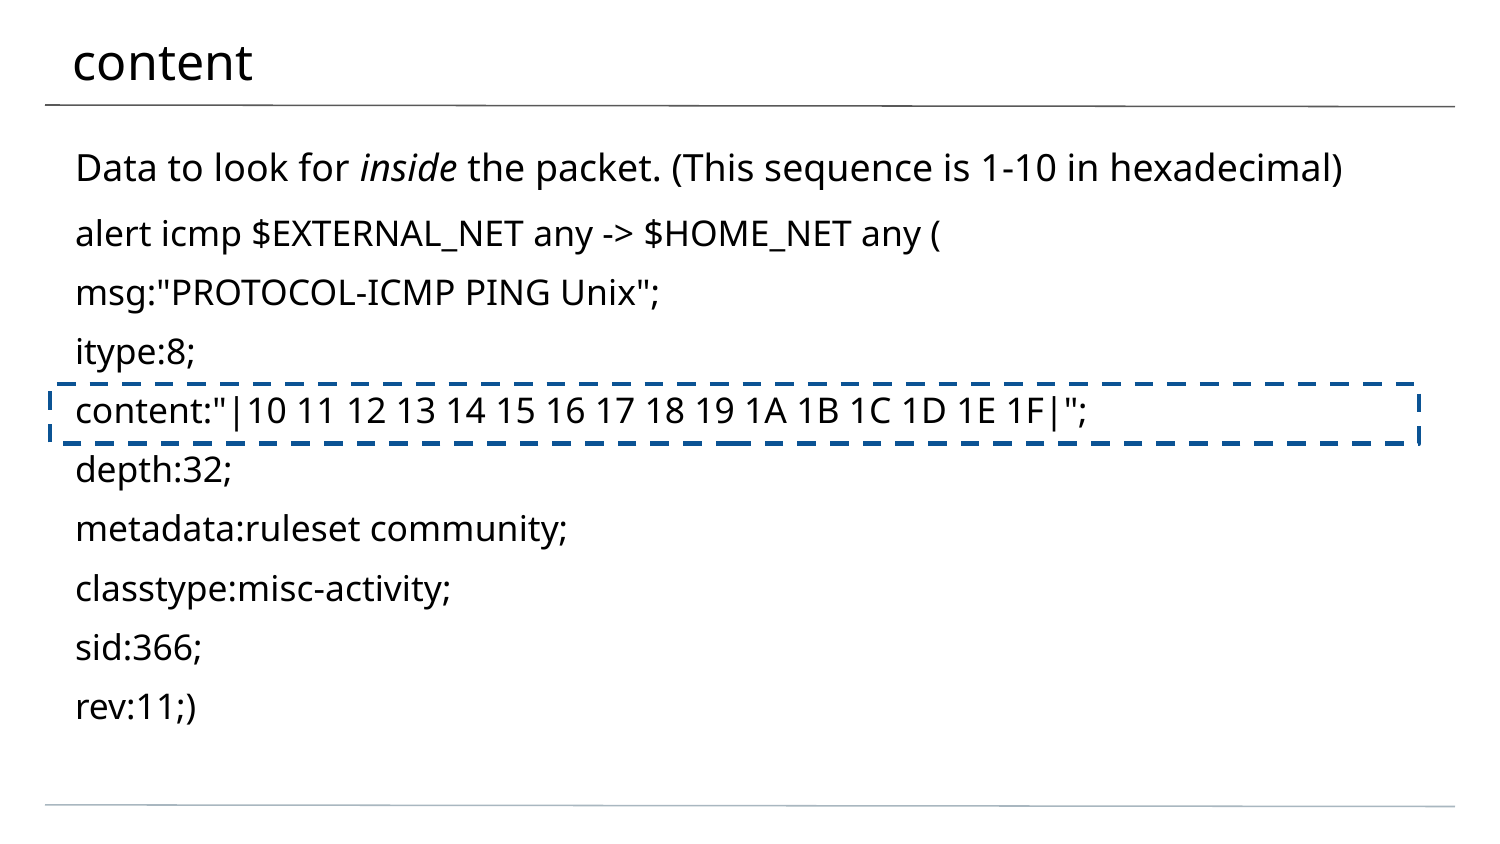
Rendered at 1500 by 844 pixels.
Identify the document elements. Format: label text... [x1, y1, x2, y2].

list alert icmp $EXTERNAL_NET any -> $HOME_NET any ( msg:"PROTOCOL-ICMP PING Unix"; itype:8; content:"|10 11 12 13 14 15 16 17 18 19 1A 1B 1C 1D 1E 1F|"; depth:32; metadata:ruleset community; classtype:misc-activity; sid:366; rev:11;) [0, 210, 1500, 805]
subtitle Data to look for inside the packet. (This sequence is 1-10 in hexadecimal) [0, 110, 1500, 171]
text_box [49, 383, 1419, 444]
title content [0, 0, 1500, 88]
